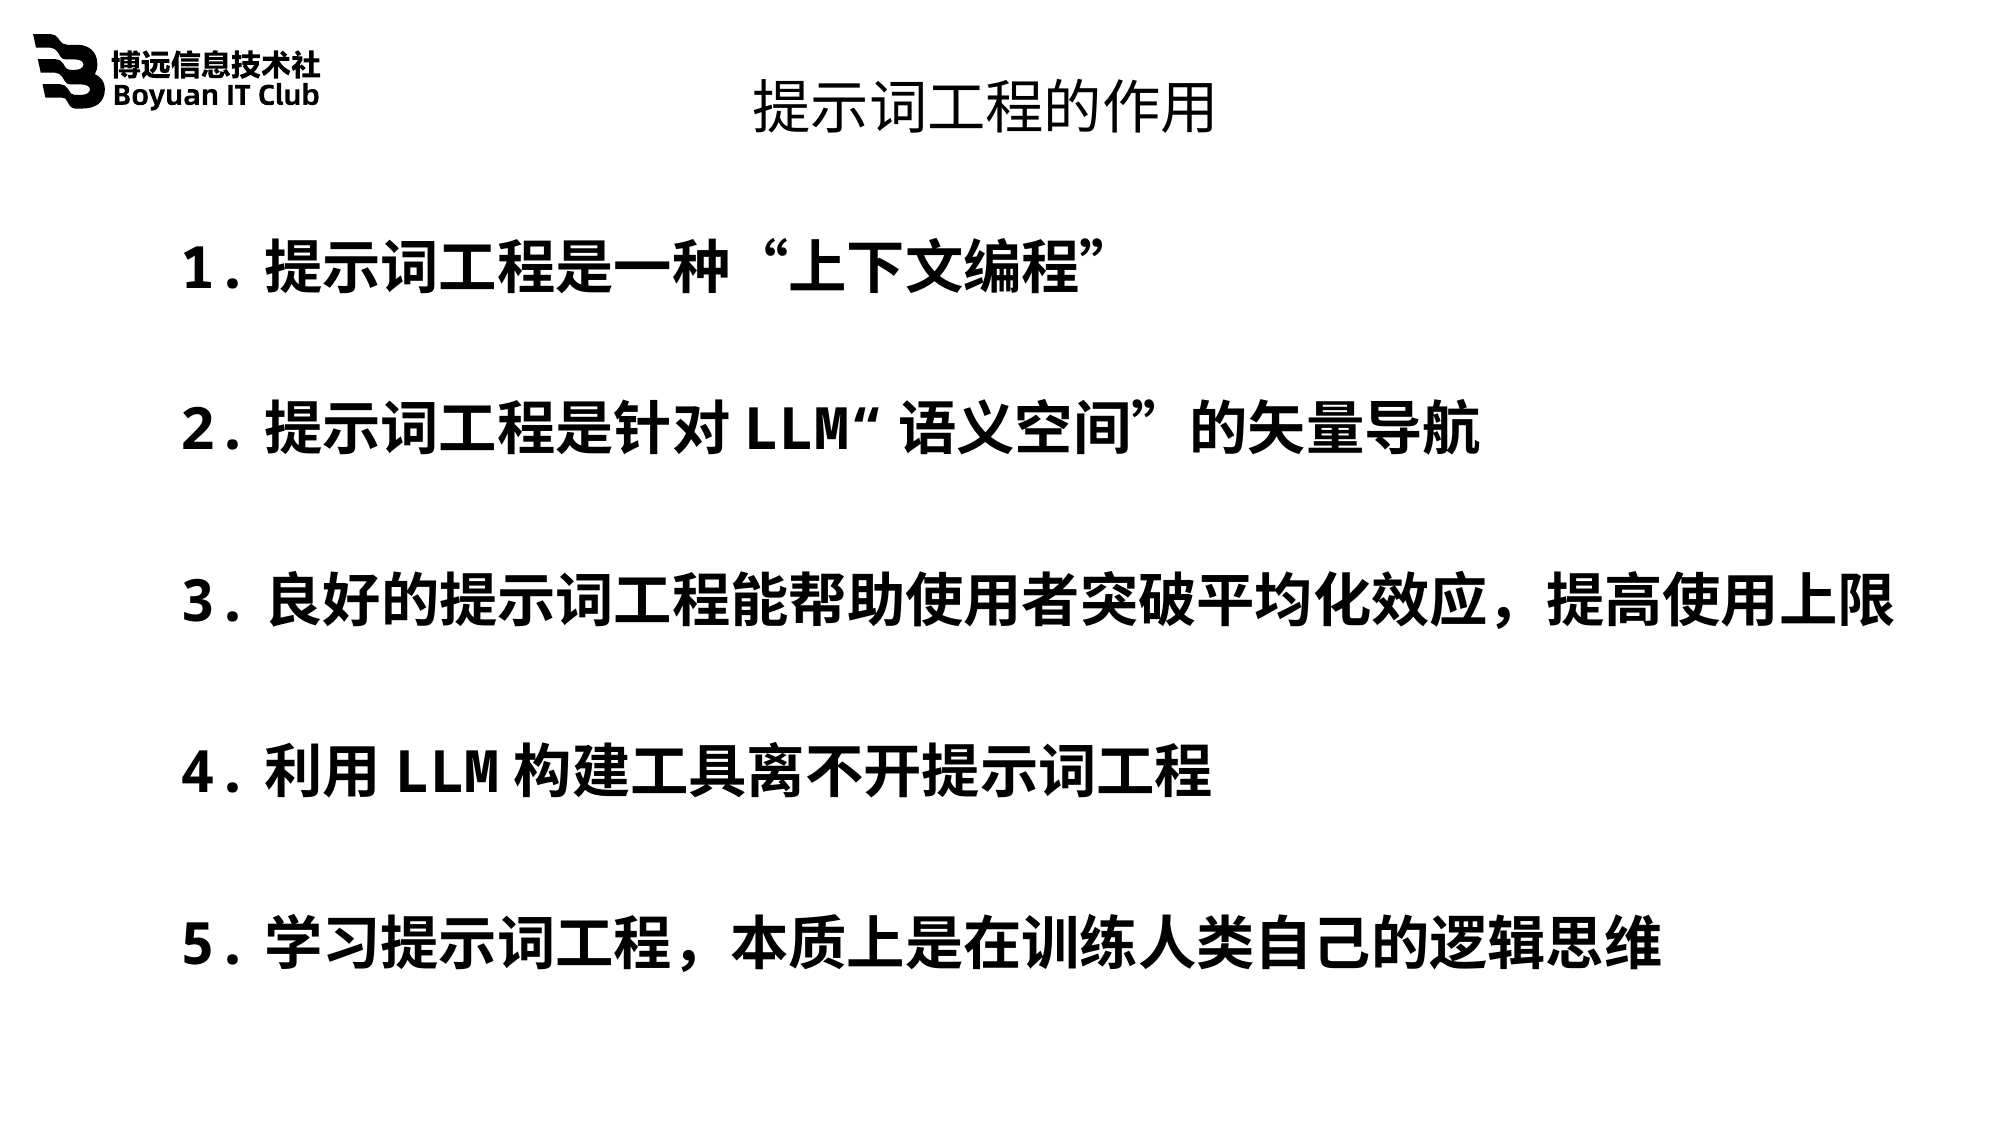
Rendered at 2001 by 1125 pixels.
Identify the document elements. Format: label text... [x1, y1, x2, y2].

text_box [261, 50, 291, 79]
text_box [259, 84, 274, 106]
text_box [276, 82, 284, 106]
text_box [114, 84, 130, 105]
text_box [235, 84, 251, 105]
text_box [167, 89, 182, 106]
text_box [291, 50, 321, 79]
text_box [303, 82, 319, 106]
text_box [171, 50, 201, 79]
text_box 2.提示词工程是针对LLM“语义空间”的矢量导航 [165, 383, 2000, 469]
text_box 4.利用LLM构建工具离不开提示词工程 [165, 727, 2000, 812]
text_box [33, 34, 105, 109]
text_box [202, 88, 218, 105]
text_box [201, 50, 231, 79]
text_box [132, 88, 148, 106]
text_box [285, 89, 300, 106]
text_box 1.提示词工程是一种“上下文编程” [165, 223, 2000, 308]
text_box [111, 50, 171, 79]
text_box 3.良好的提示词工程能帮助使用者突破平均化效应，提高使用上限 [165, 555, 2000, 641]
text_box [148, 89, 166, 111]
text_box 提示词工程的作用 [737, 62, 1262, 148]
text_box [228, 84, 233, 105]
text_box [184, 89, 199, 106]
text_box 5.学习提示词工程，本质上是在训练人类自己的逻辑思维 [165, 898, 2000, 984]
text_box [231, 50, 261, 79]
